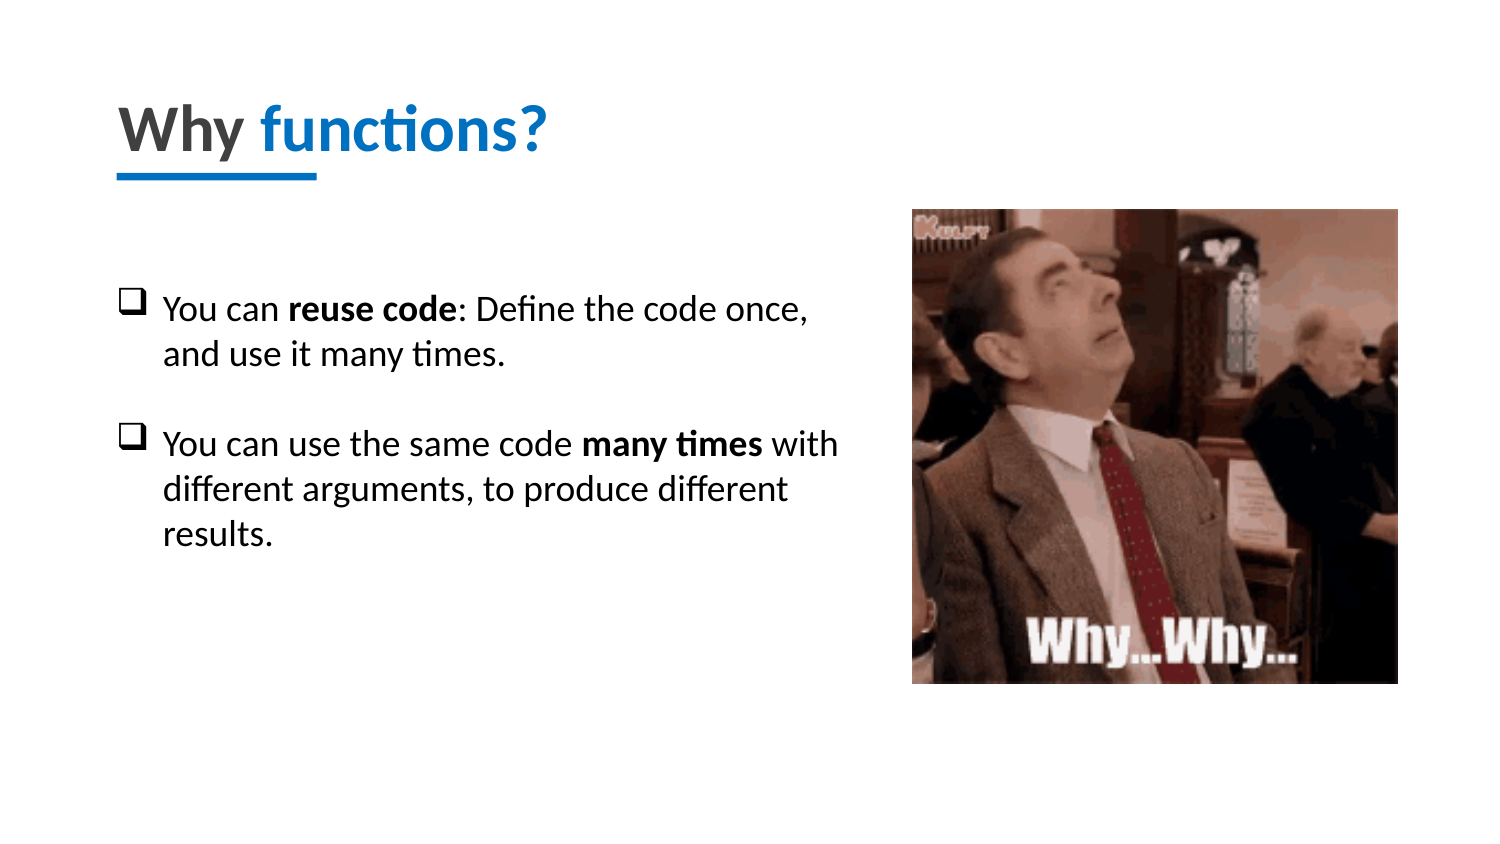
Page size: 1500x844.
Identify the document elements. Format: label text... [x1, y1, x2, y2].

text_box You can reuse code: Define the code once, and use it many times. You can use the same code many times with different arguments, to produce different results. [101, 276, 863, 562]
text_box Why functions? [104, 76, 1355, 172]
text_box [114, 171, 319, 182]
picture [912, 209, 1399, 684]
